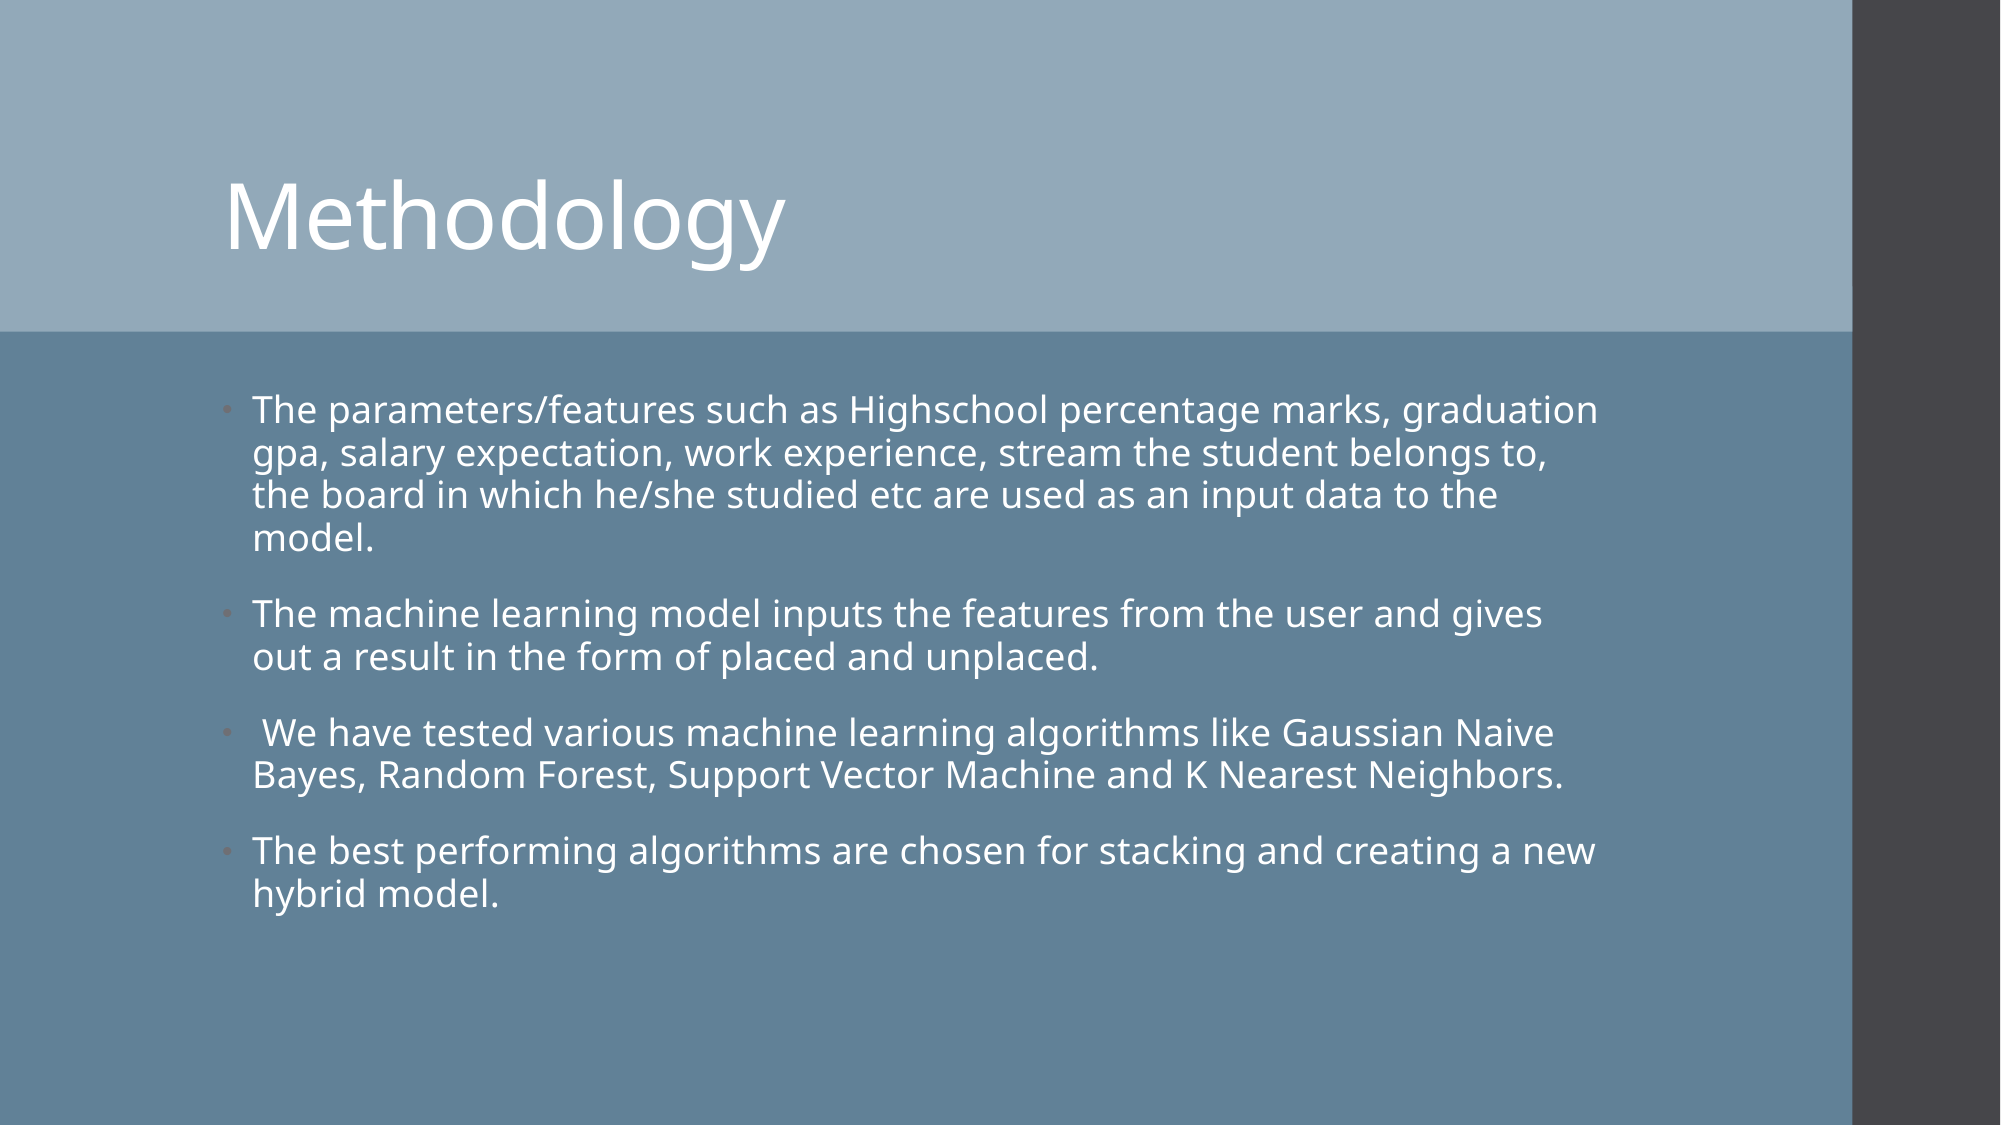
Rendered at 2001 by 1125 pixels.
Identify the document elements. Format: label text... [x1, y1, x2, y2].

text_box [1854, 0, 2000, 1125]
text_box [0, 0, 1854, 333]
title Methodology [206, 60, 1797, 278]
text_box [0, 333, 1854, 1125]
list The parameters/features such as Highschool percentage marks, graduation gpa, salary expectation, work experience, stream the student belongs to, the board in which he/she studied etc are used as an input data to the model. The machine learning model inputs the features from the user and gives out a result in the form of placed and unplaced. We have tested various machine learning algorithms like Gaussian Naive Bayes, Random Forest, Support Vector Machine and K Nearest Neighbors. The best performing algorithms are chosen for stacking and creating a new hybrid model. [206, 381, 1617, 1014]
